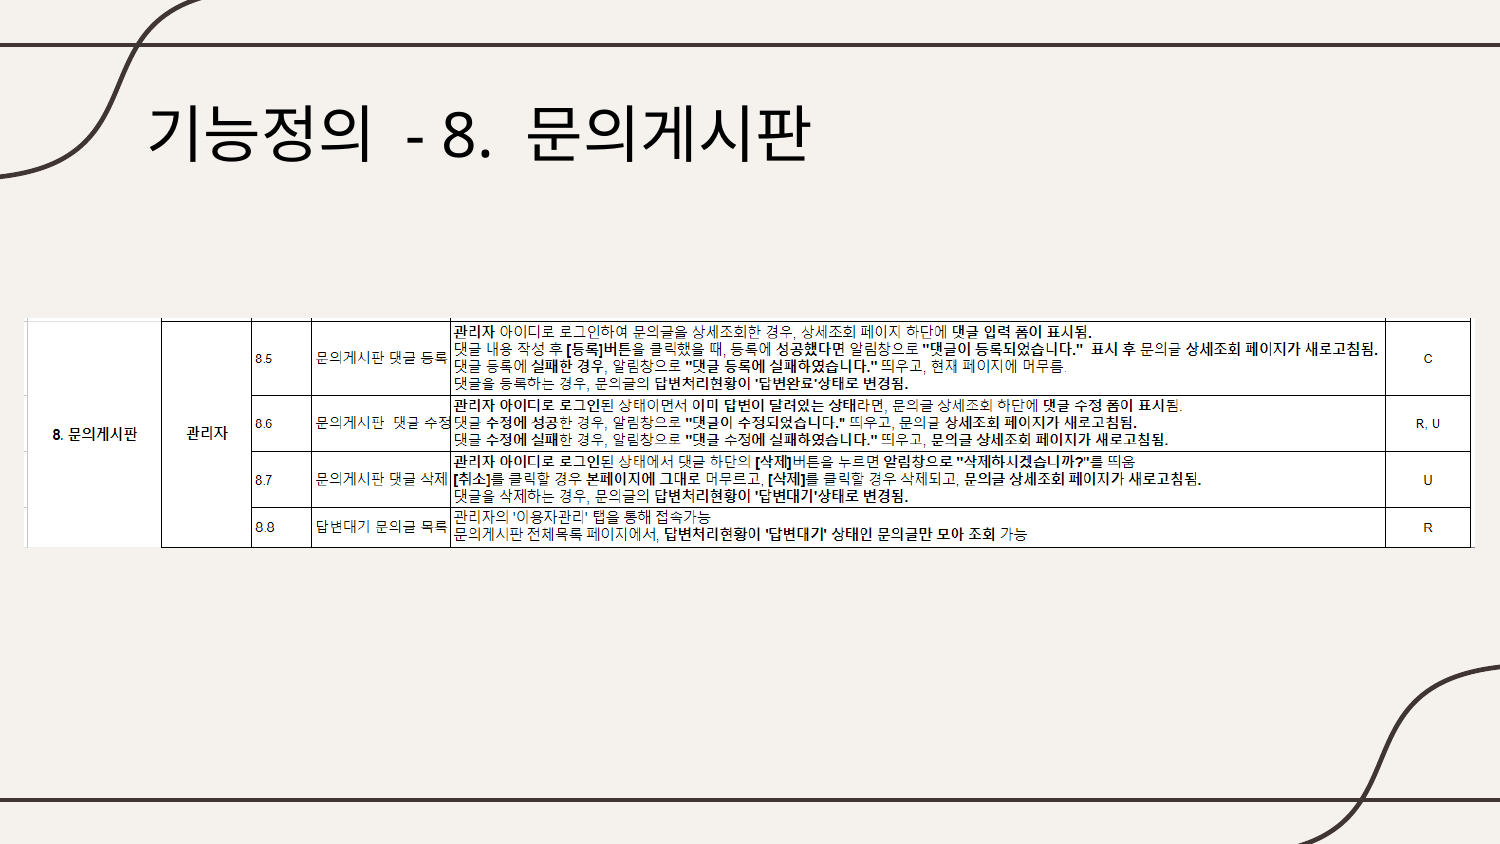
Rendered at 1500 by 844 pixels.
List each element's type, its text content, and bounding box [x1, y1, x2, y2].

picture [24, 318, 1476, 548]
title 기능정의 - 8. 문의게시판 [131, 79, 1010, 174]
